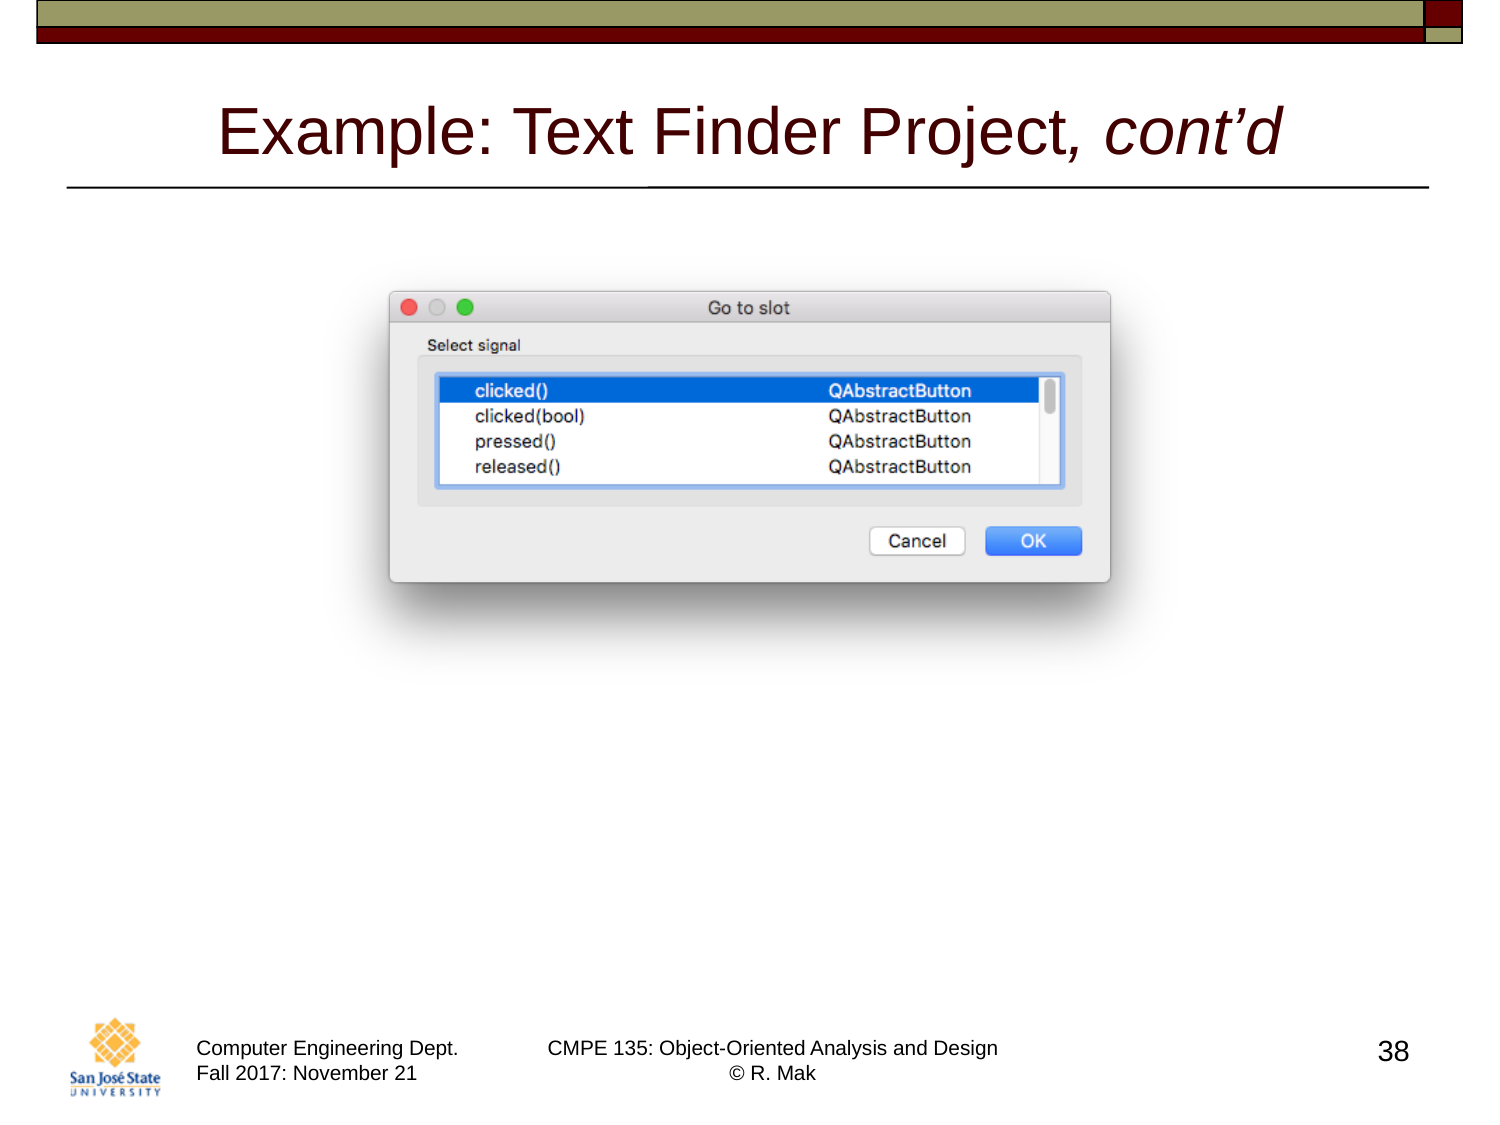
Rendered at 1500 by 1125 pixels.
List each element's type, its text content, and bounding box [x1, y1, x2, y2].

picture [60, 1012, 166, 1112]
title Example: Text Finder Project, cont’d [75, 67, 1425, 175]
picture [311, 247, 1189, 695]
slide_number 38 [1335, 1025, 1425, 1100]
